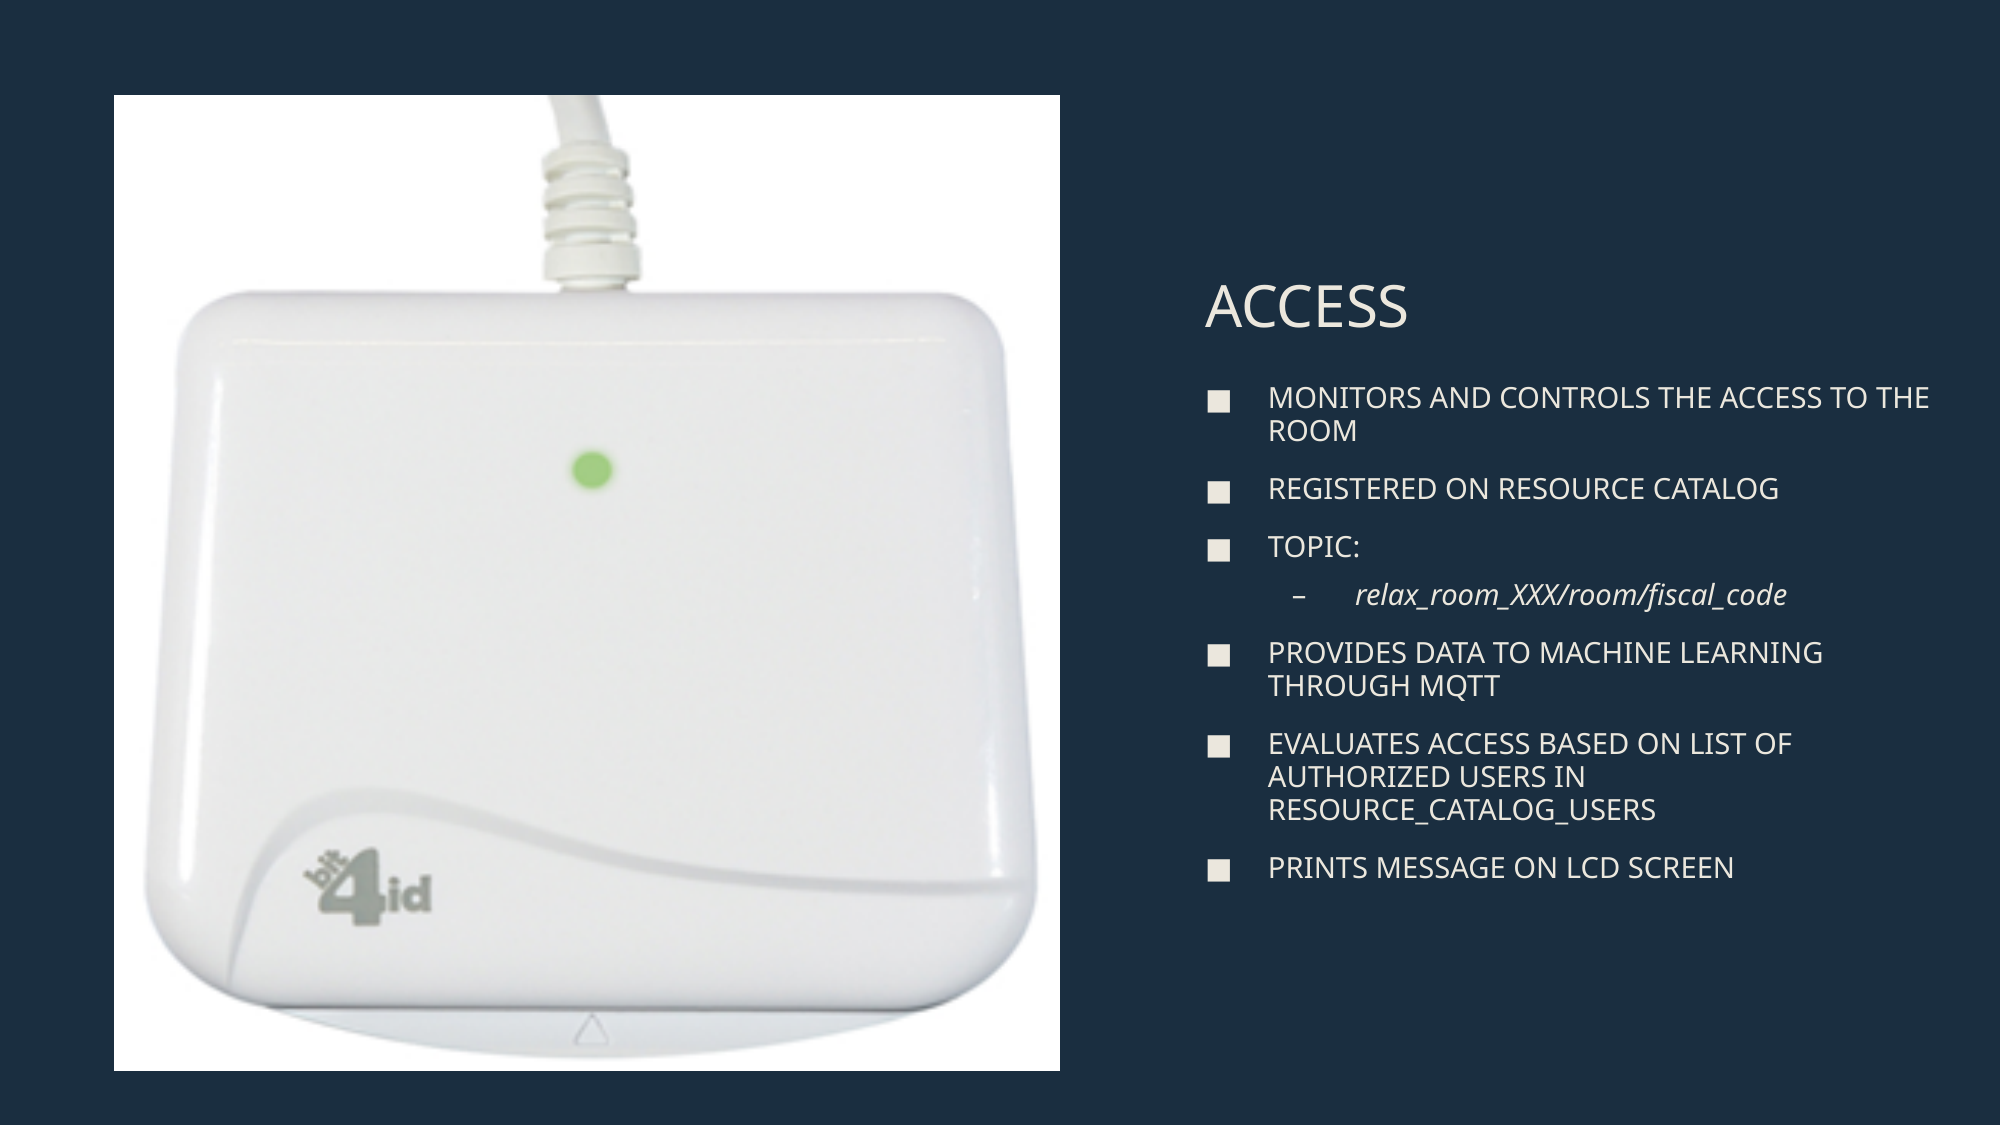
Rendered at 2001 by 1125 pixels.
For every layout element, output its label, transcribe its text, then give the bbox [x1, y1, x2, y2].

title ACCESS [1189, 173, 1691, 348]
list MONITORS AND CONTROLS THE ACCESS TO THE ROOM REGISTERED ON RESOURCE CATALOG TOPIC: relax_room_XXX/room/fiscal_code PROVIDES DATA TO MACHINE LEARNING THROUGH MQTT EVALUATES ACCESS BASED ON LIST OF AUTHORIZED USERS IN RESOURCE_CATALOG_USERS PRINTS MESSAGE ON LCD SCREEN [1189, 375, 1978, 1020]
picture [114, 95, 1060, 1071]
